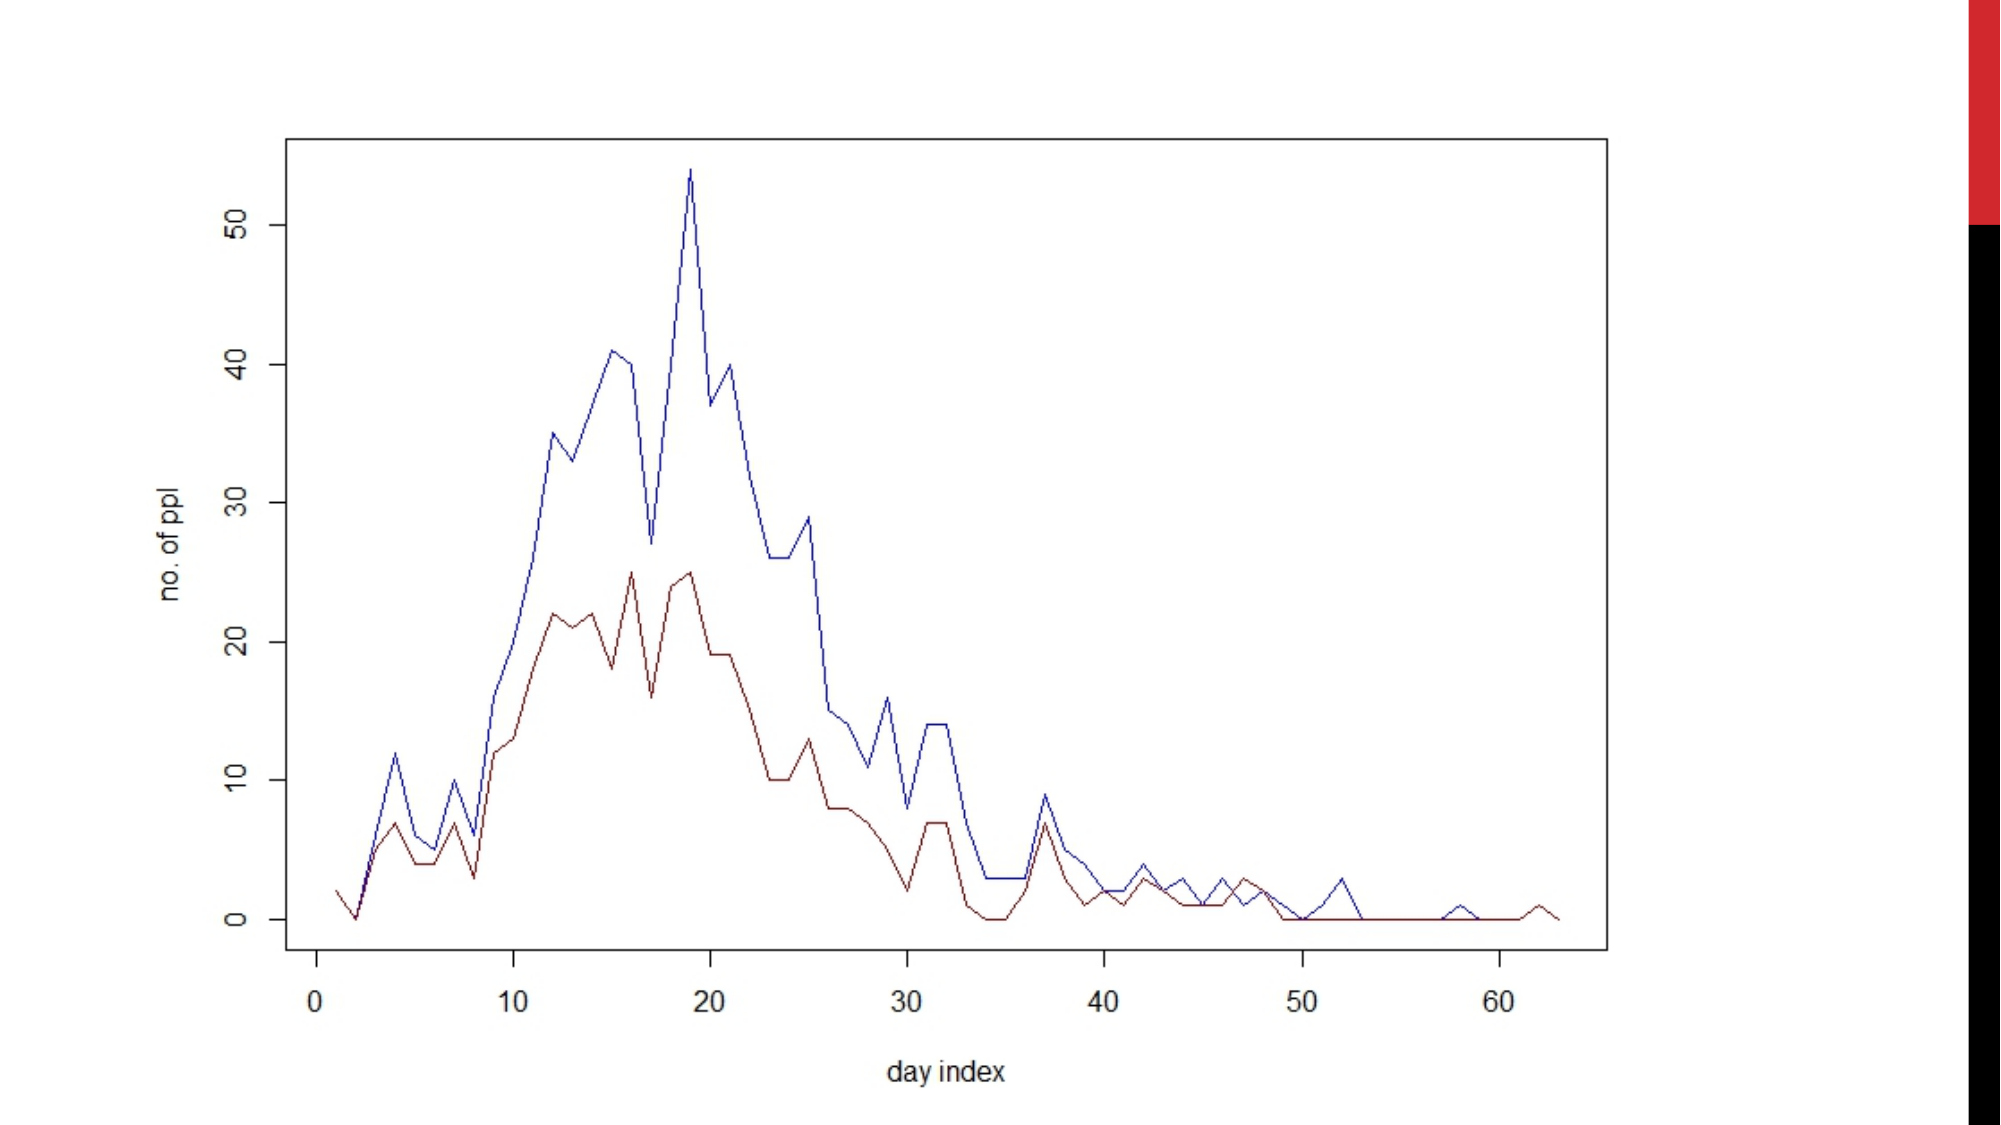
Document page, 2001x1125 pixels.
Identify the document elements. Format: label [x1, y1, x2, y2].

picture [145, 0, 1680, 1125]
